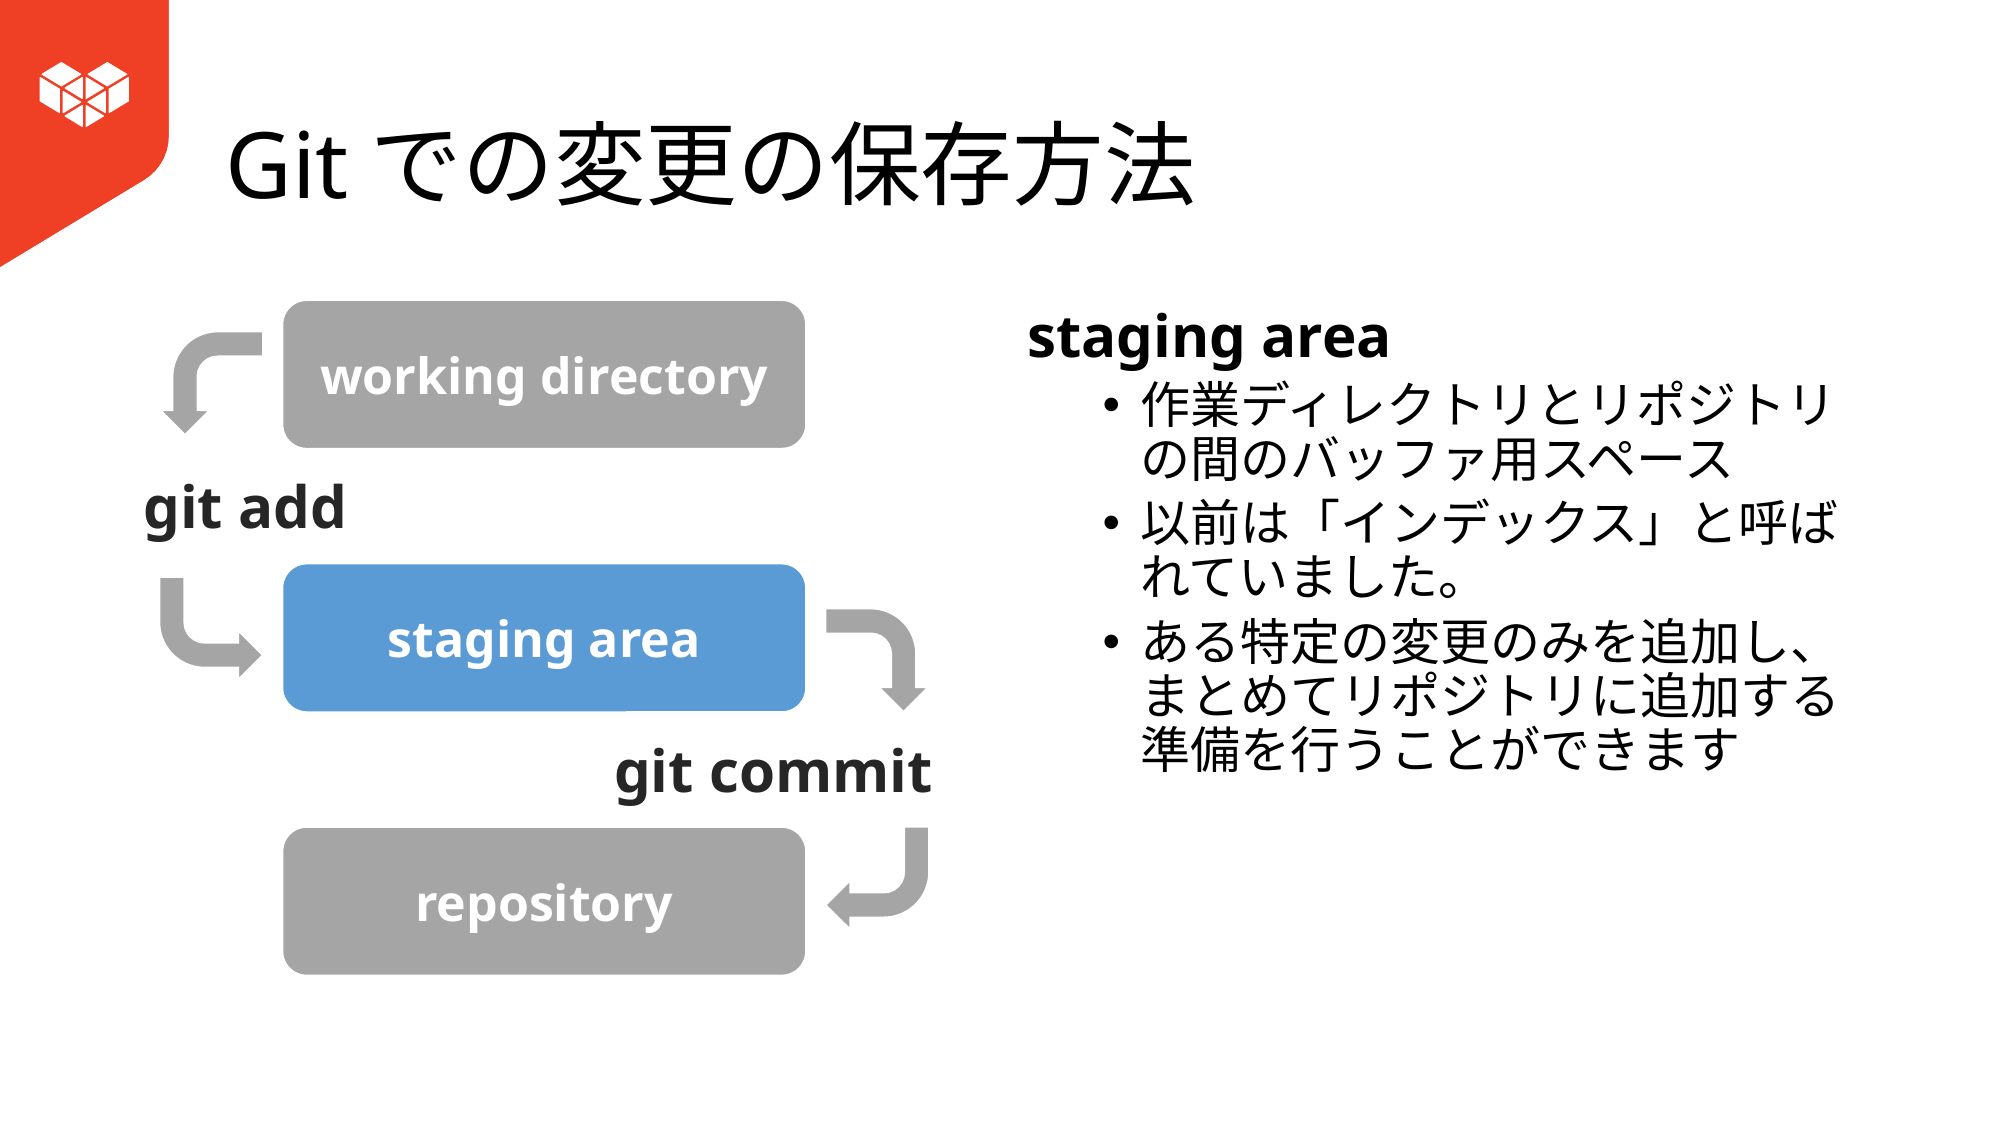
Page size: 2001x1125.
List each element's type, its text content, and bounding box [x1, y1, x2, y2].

list staging area 作業ディレクトリとリポジトリの間のバッファ用スペース 以前は「インデックス」と呼ばれていました。 ある特定の変更のみを追加し、まとめてリポジトリに追加する準備を行うことができます [1012, 299, 1863, 1014]
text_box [137, 299, 930, 977]
title Gitでの変更の保存方法 [210, 59, 1863, 278]
